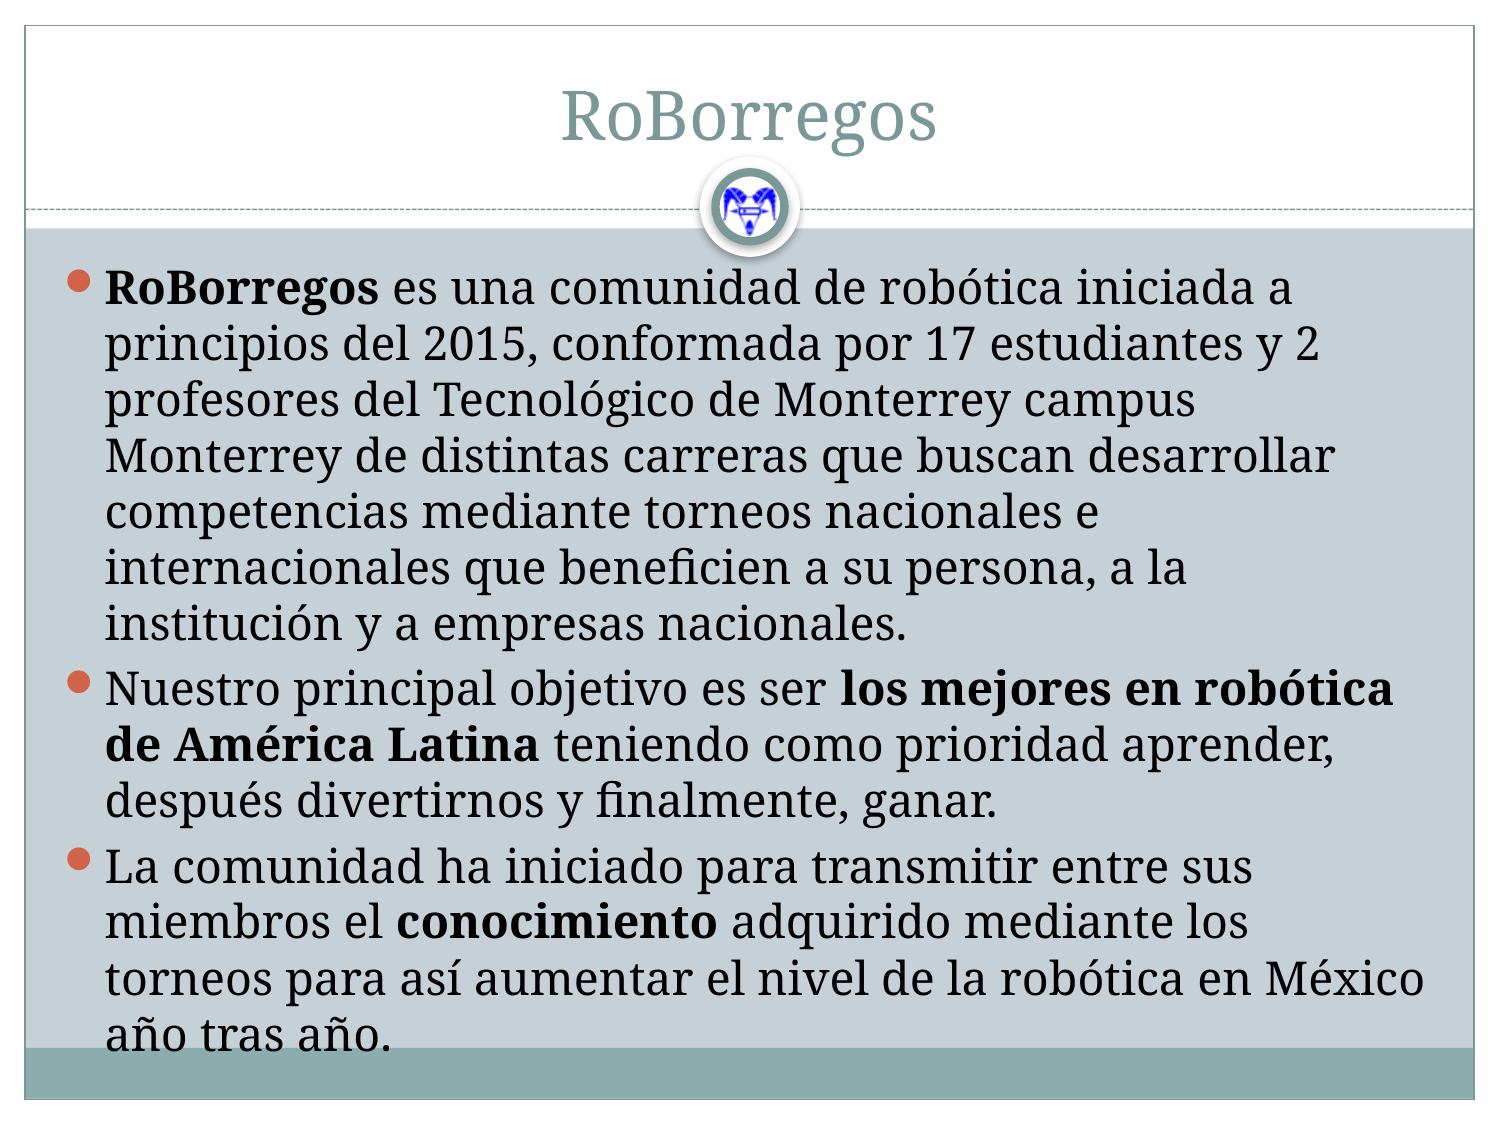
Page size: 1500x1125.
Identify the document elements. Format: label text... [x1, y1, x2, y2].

title RoBorregos [49, 37, 1450, 162]
list RoBorregos es una comunidad de robótica iniciada a principios del 2015, conformada por 17 estudiantes y 2 profesores del Tecnológico de Monterrey campus Monterrey de distintas carreras que buscan desarrollar competencias mediante torneos nacionales e internacionales que beneficien a su persona, a la institución y a empresas nacionales. Nuestro principal objetivo es ser los mejores en robótica de América Latina teniendo como prioridad aprender, después divertirnos y finalmente, ganar. La comunidad ha iniciado para transmitir entre sus miembros el conocimiento adquirido mediante los torneos para así aumentar el nivel de la robótica en México año tras año. [49, 250, 1445, 1071]
picture [723, 187, 777, 236]
